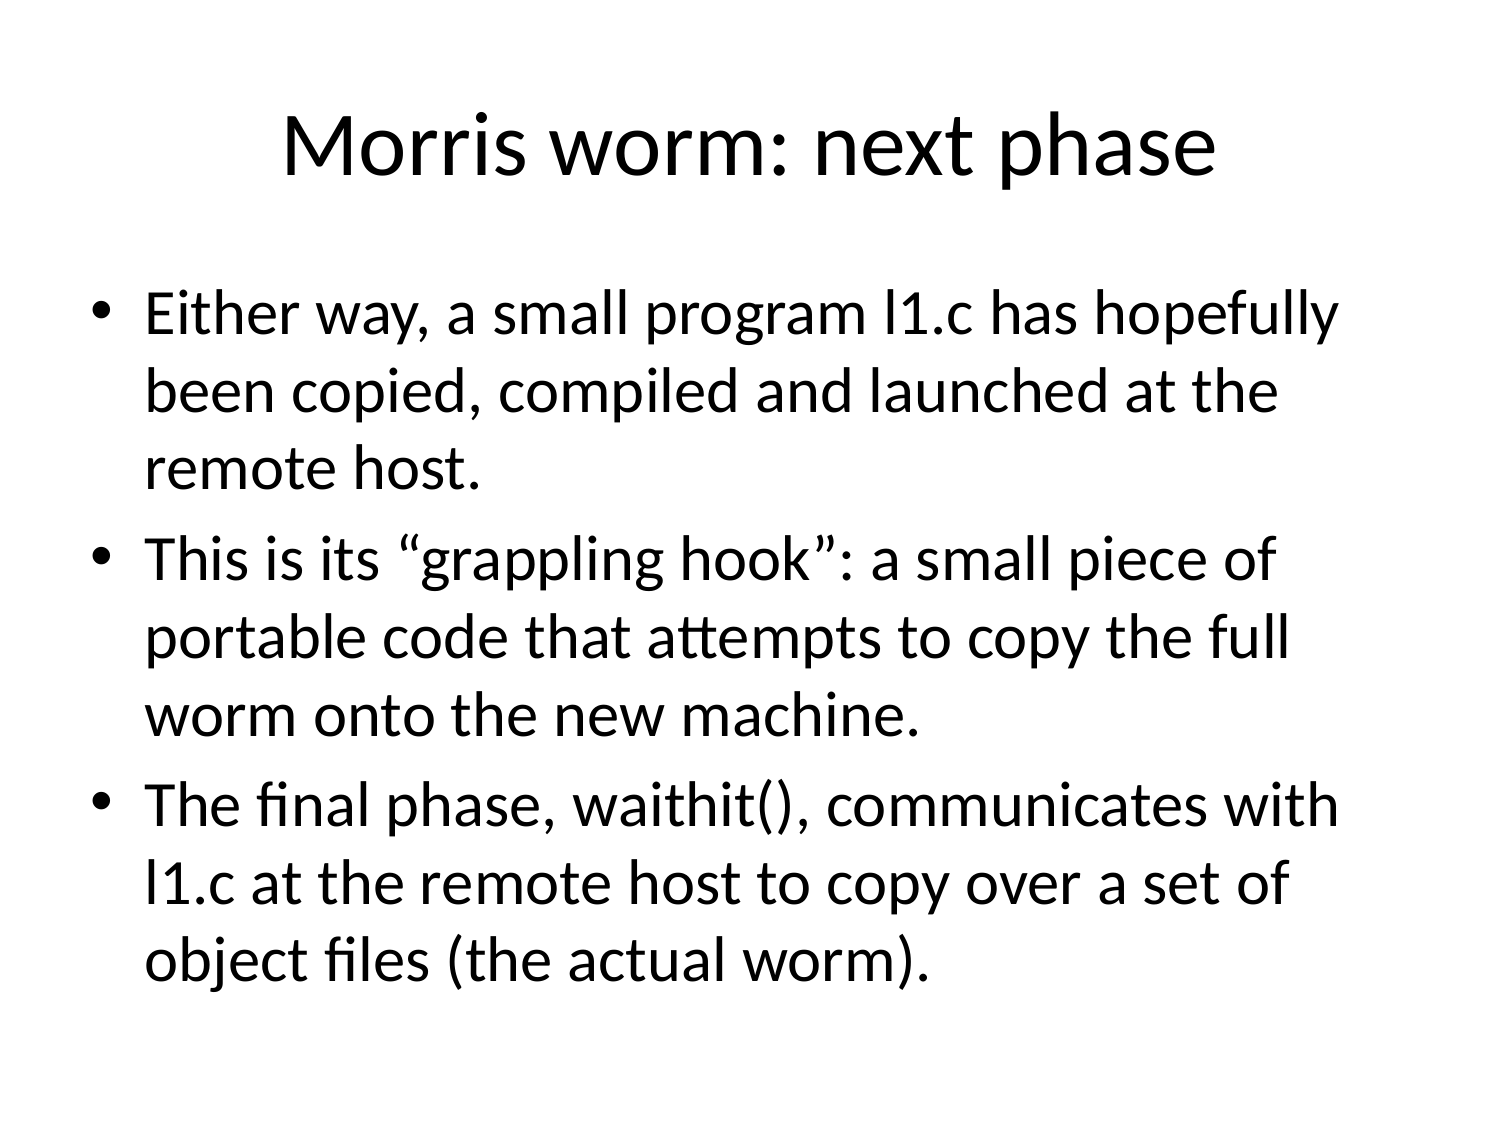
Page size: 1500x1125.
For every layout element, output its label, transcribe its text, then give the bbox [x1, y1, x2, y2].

title Morris worm: next phase [75, 45, 1425, 233]
list Either way, a small program l1.c has hopefully been copied, compiled and launched at the remote host. This is its “grappling hook”: a small piece of portable code that attempts to copy the full worm onto the new machine. The final phase, waithit(), communicates with l1.c at the remote host to copy over a set of object files (the actual worm). [75, 262, 1425, 1005]
